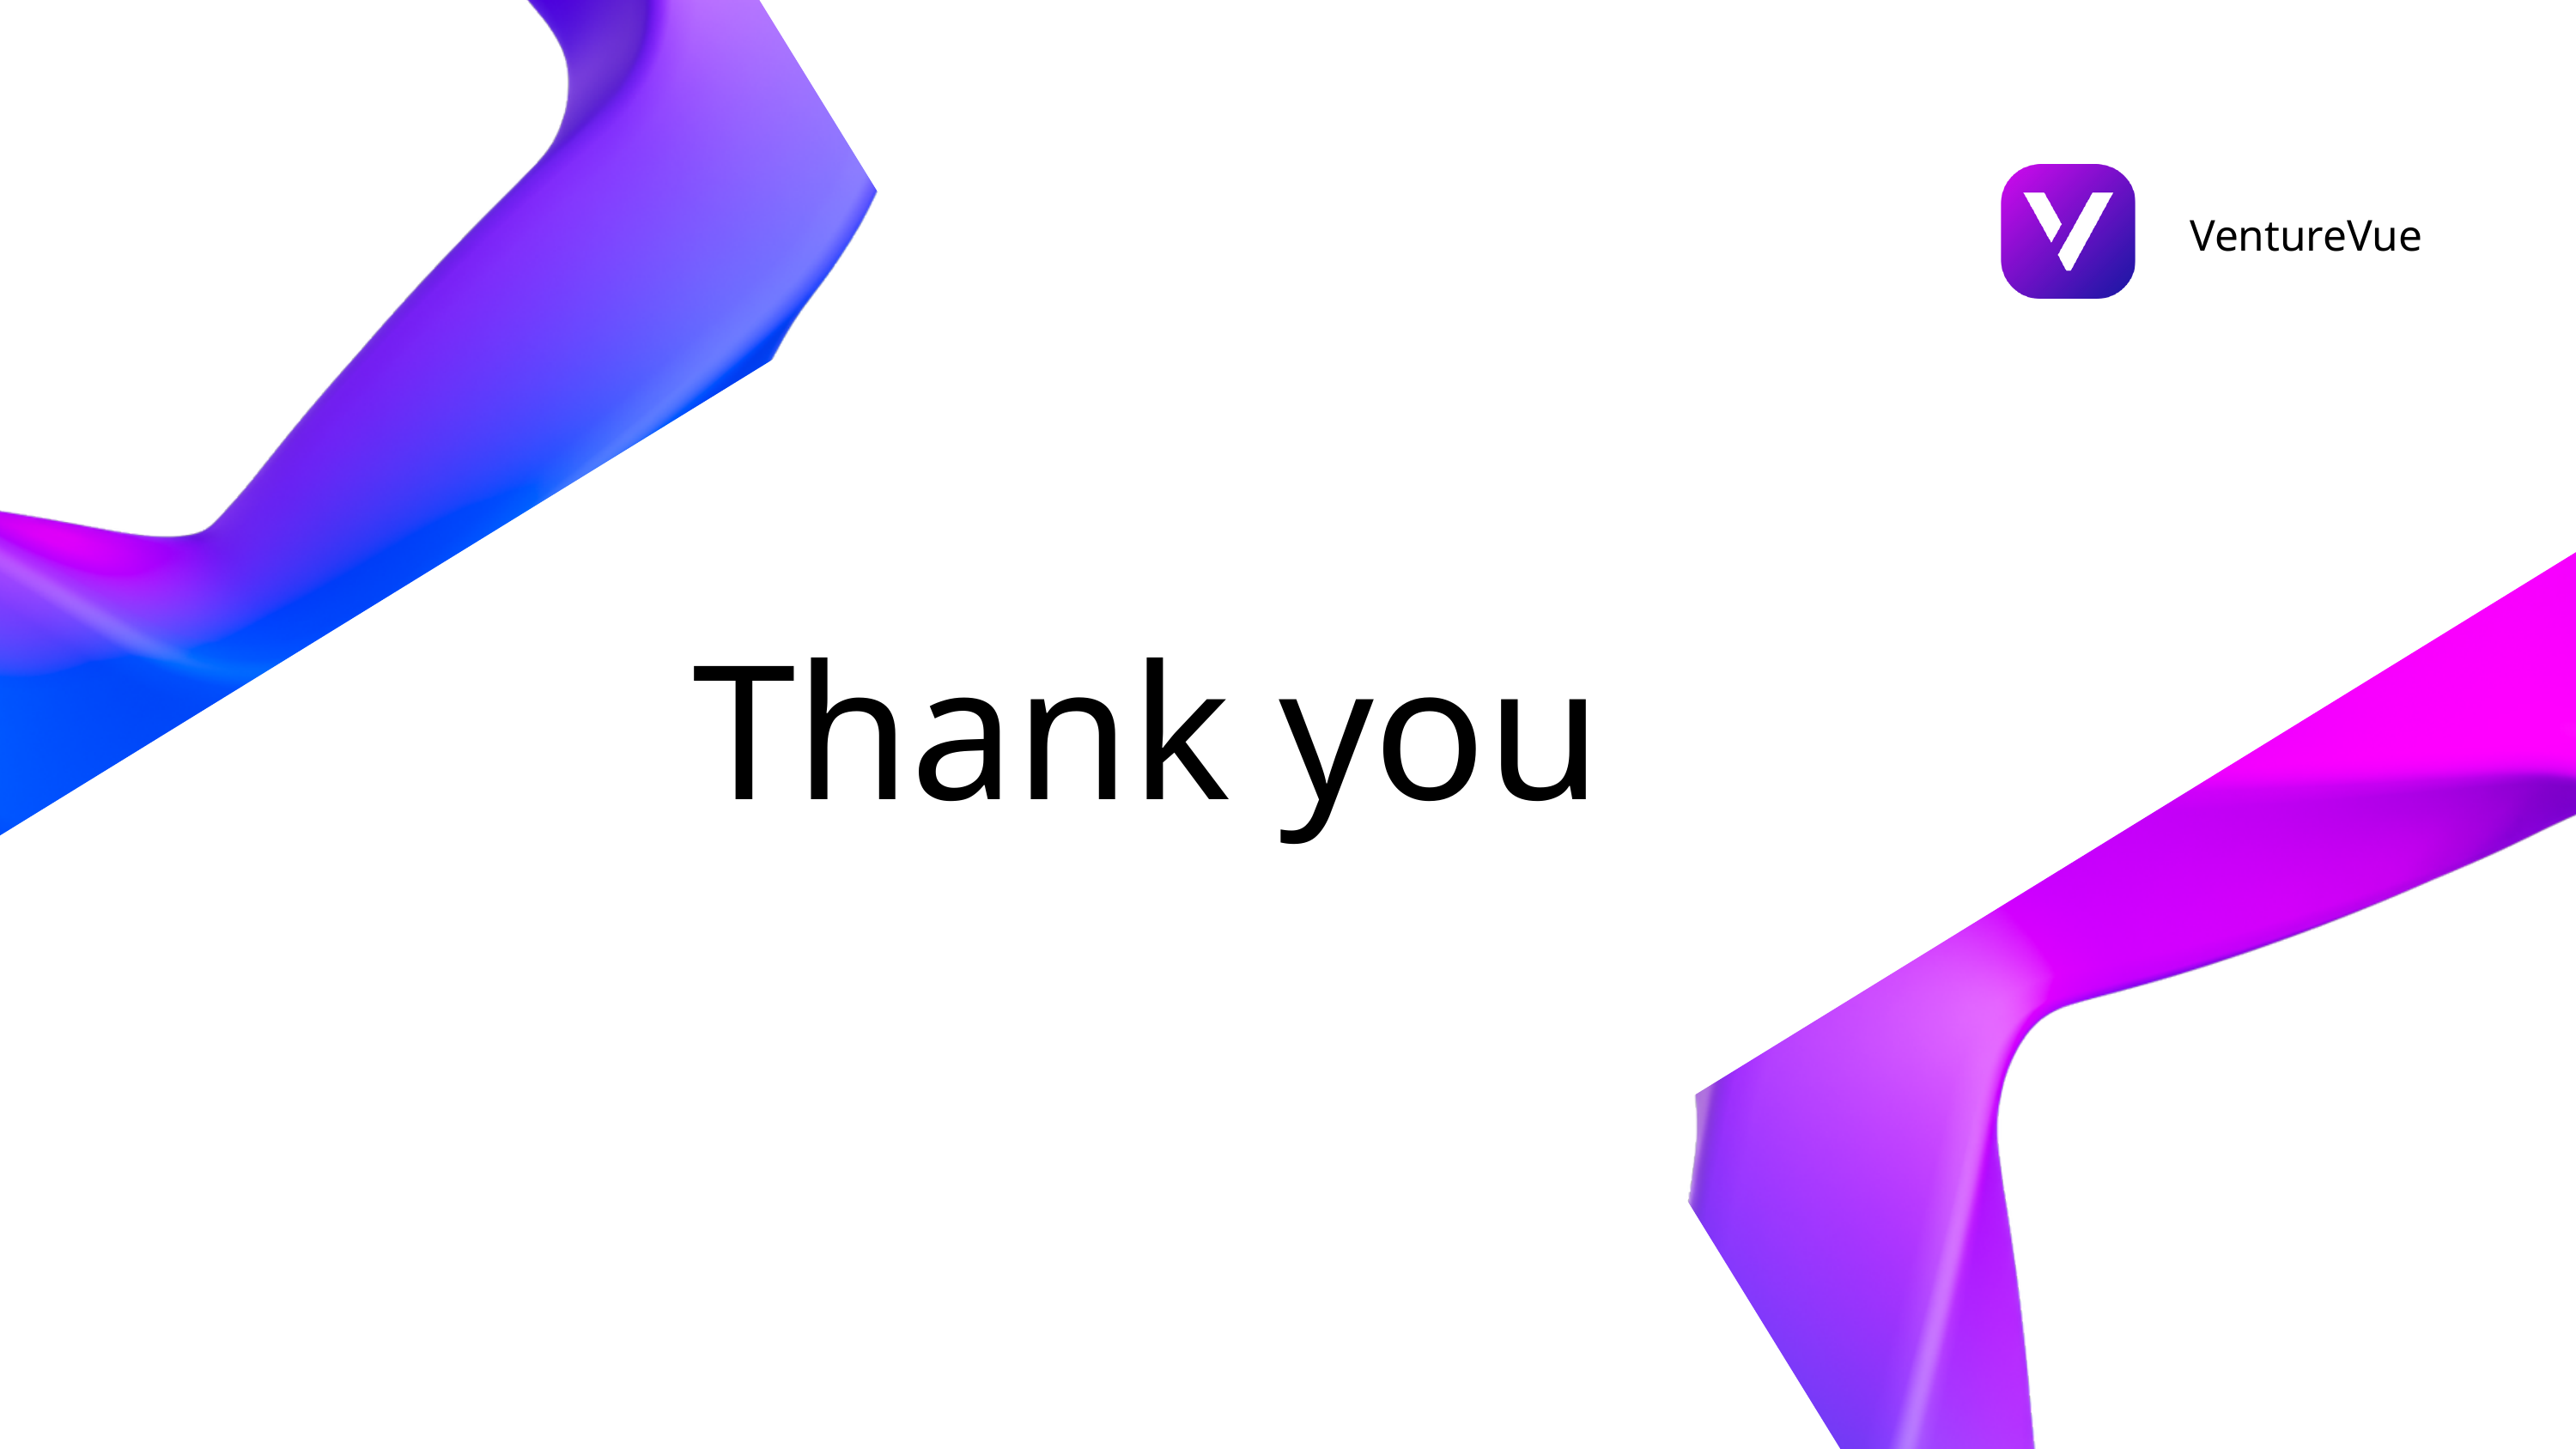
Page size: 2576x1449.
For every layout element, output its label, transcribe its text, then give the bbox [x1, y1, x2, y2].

text_box [1642, 552, 2576, 1449]
text_box [2001, 164, 2136, 299]
text_box Thank you [692, 613, 1884, 837]
text_box VentureVue [2190, 199, 2487, 260]
text_box [0, 0, 924, 836]
